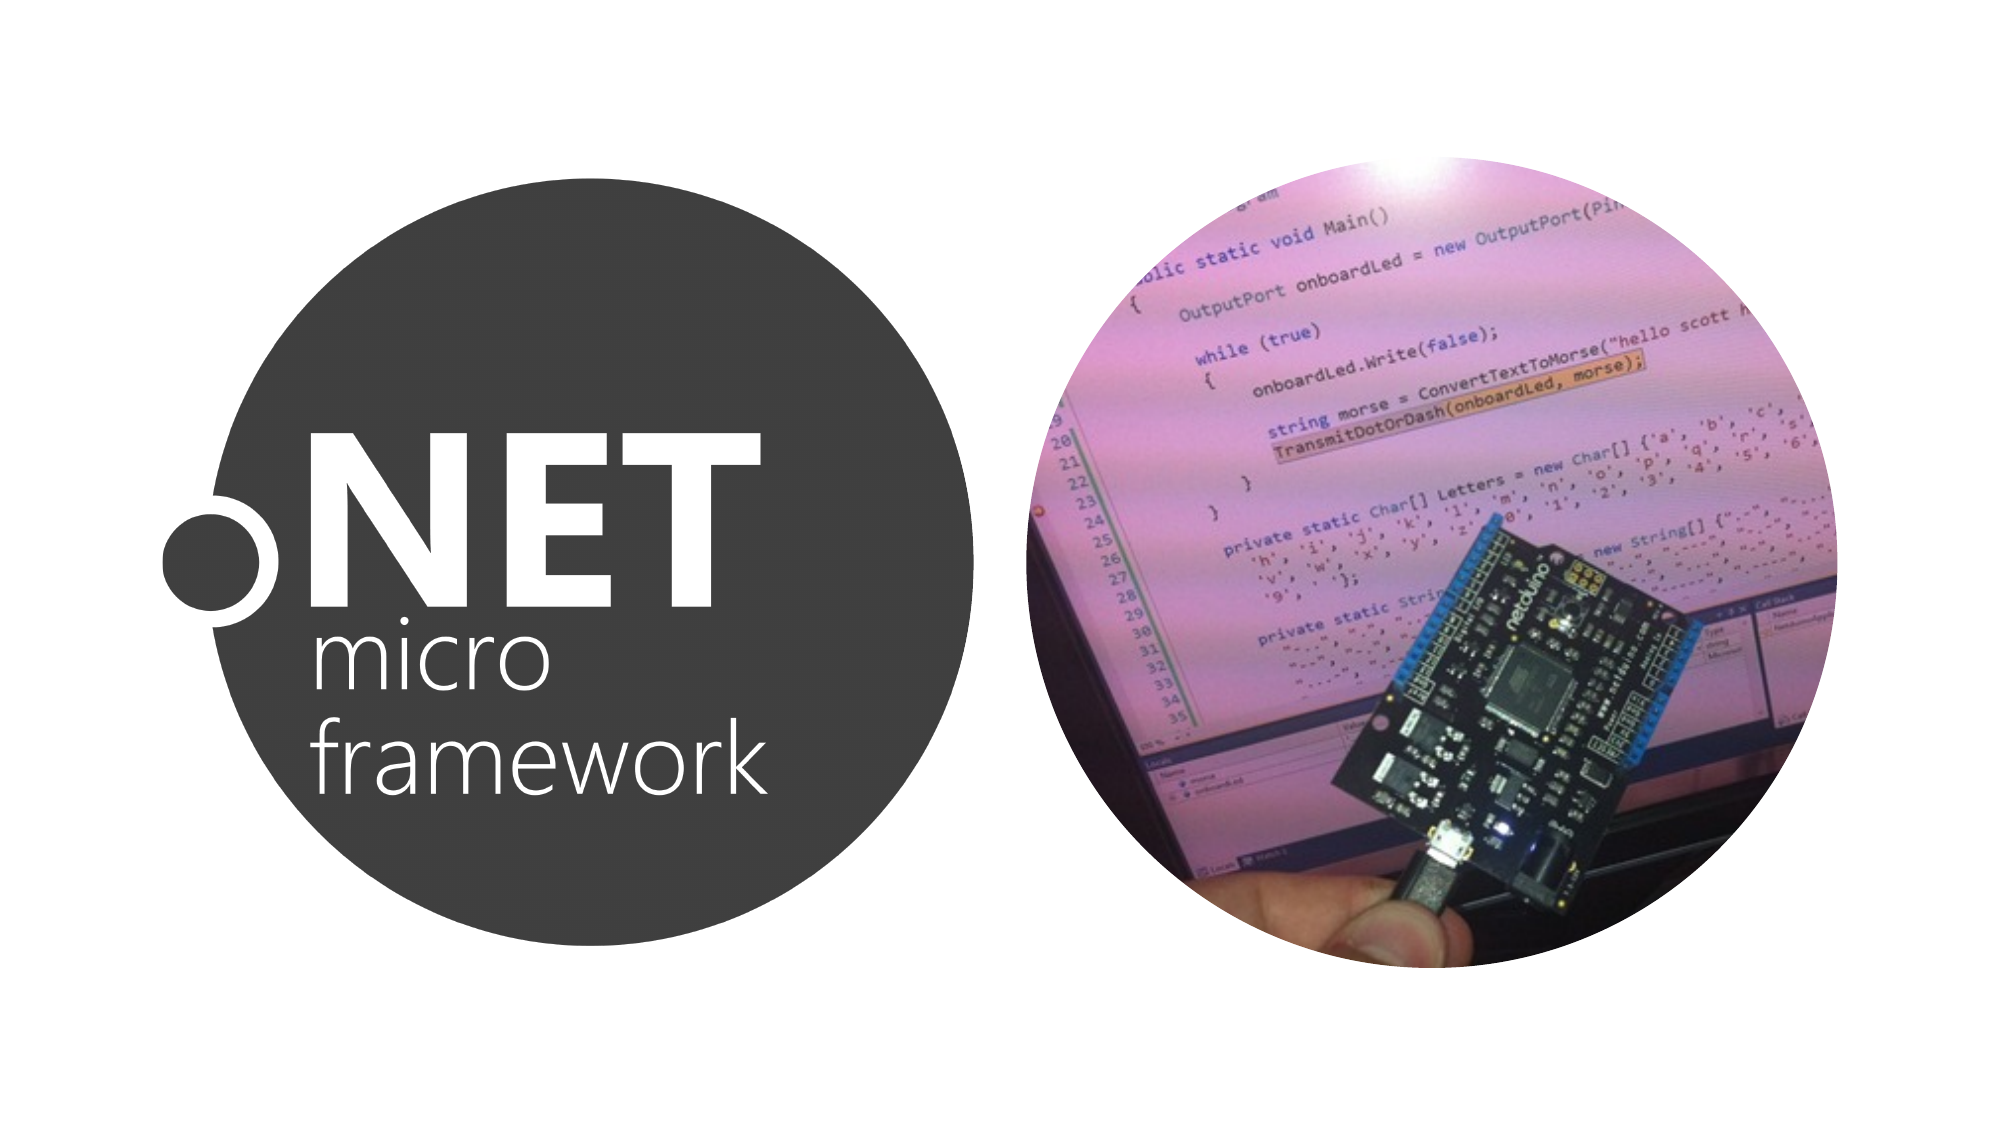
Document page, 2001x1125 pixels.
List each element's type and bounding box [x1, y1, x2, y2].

picture [162, 156, 974, 968]
picture [1026, 156, 1838, 968]
